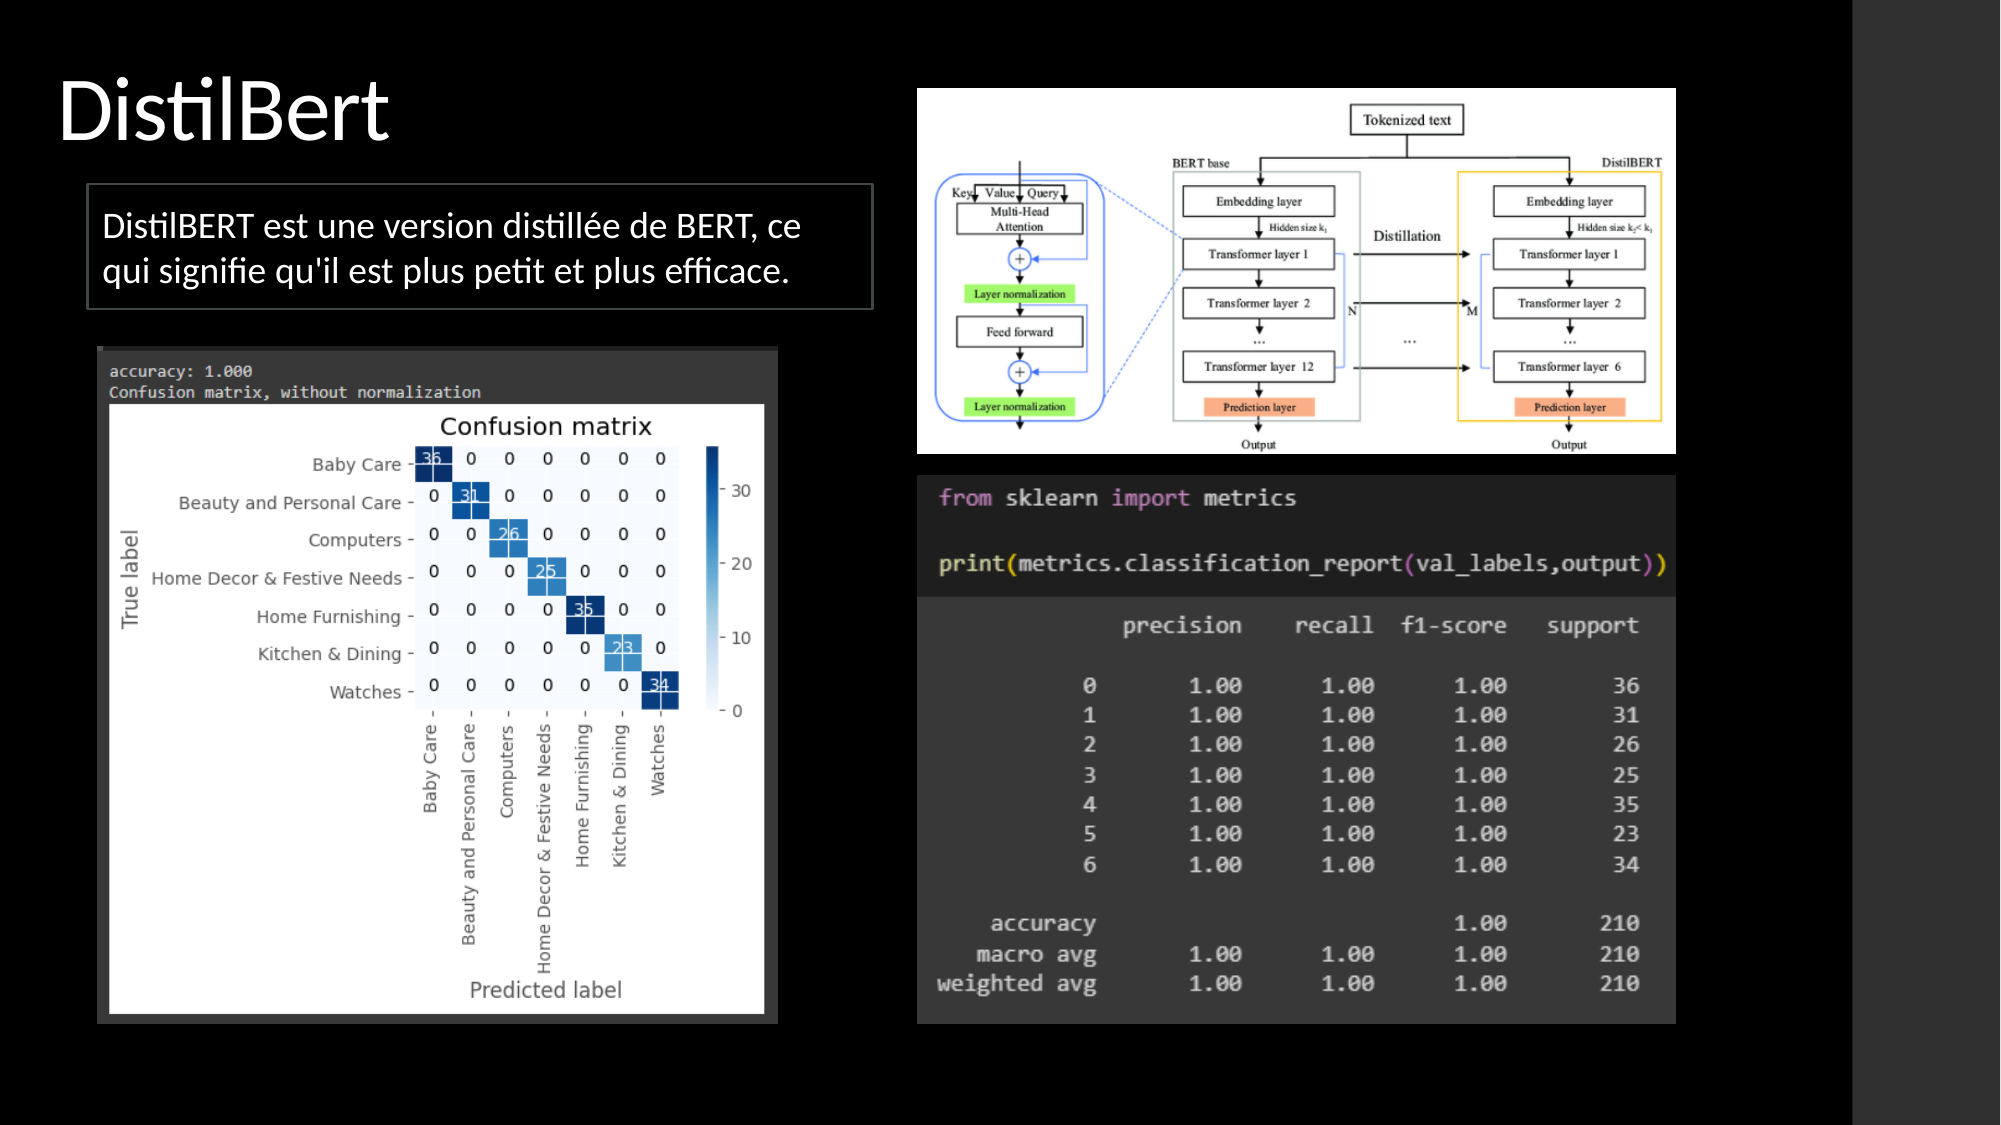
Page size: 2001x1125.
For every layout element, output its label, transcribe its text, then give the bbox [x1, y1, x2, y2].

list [917, 475, 1677, 1024]
picture [917, 87, 1677, 454]
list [97, 346, 778, 1024]
text_box DistilBERT est une version distillée de BERT, ce qui signifie qu'il est plus petit et plus efficace. [86, 183, 874, 310]
title DistilBert [42, 53, 1793, 271]
